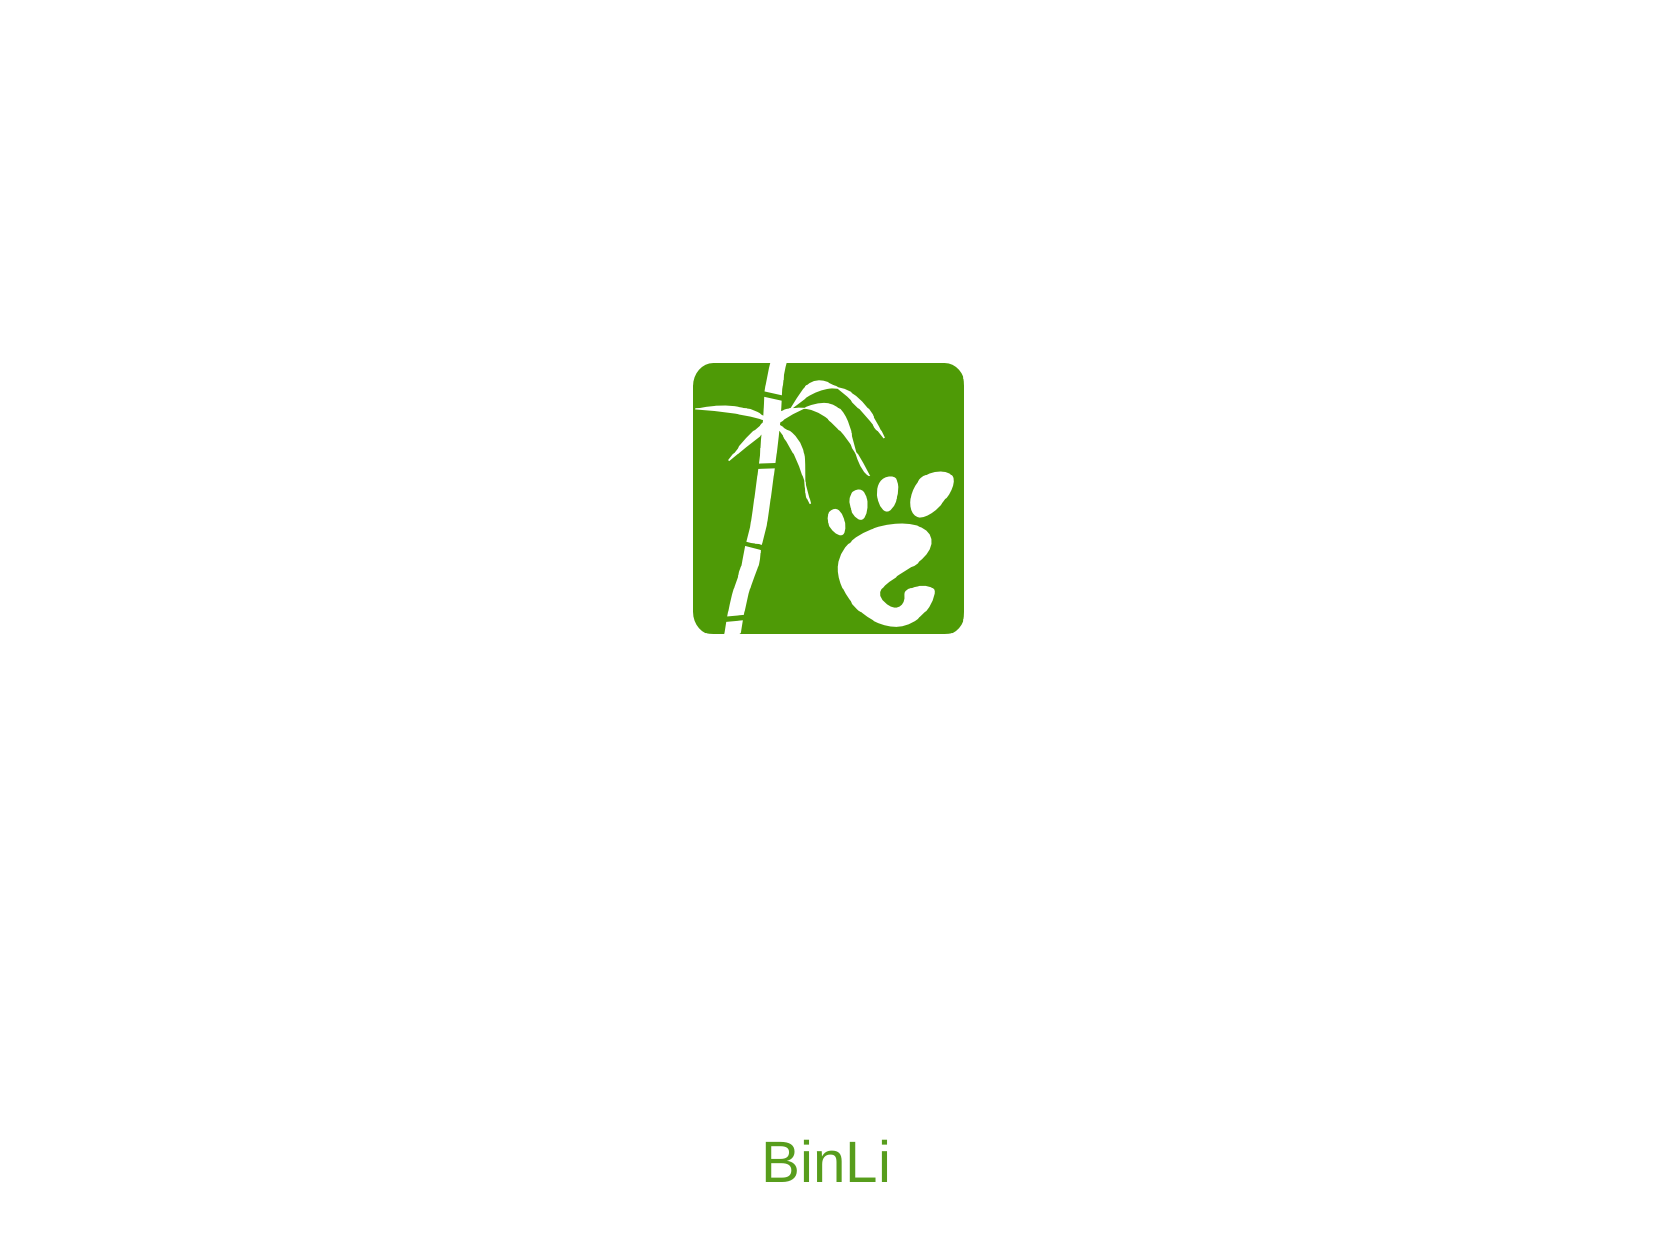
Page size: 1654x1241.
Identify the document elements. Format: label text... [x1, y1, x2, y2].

picture [693, 362, 964, 634]
text_box GNOME in Asia BinLi GNOME.Asia Committee [82, 49, 1571, 1010]
